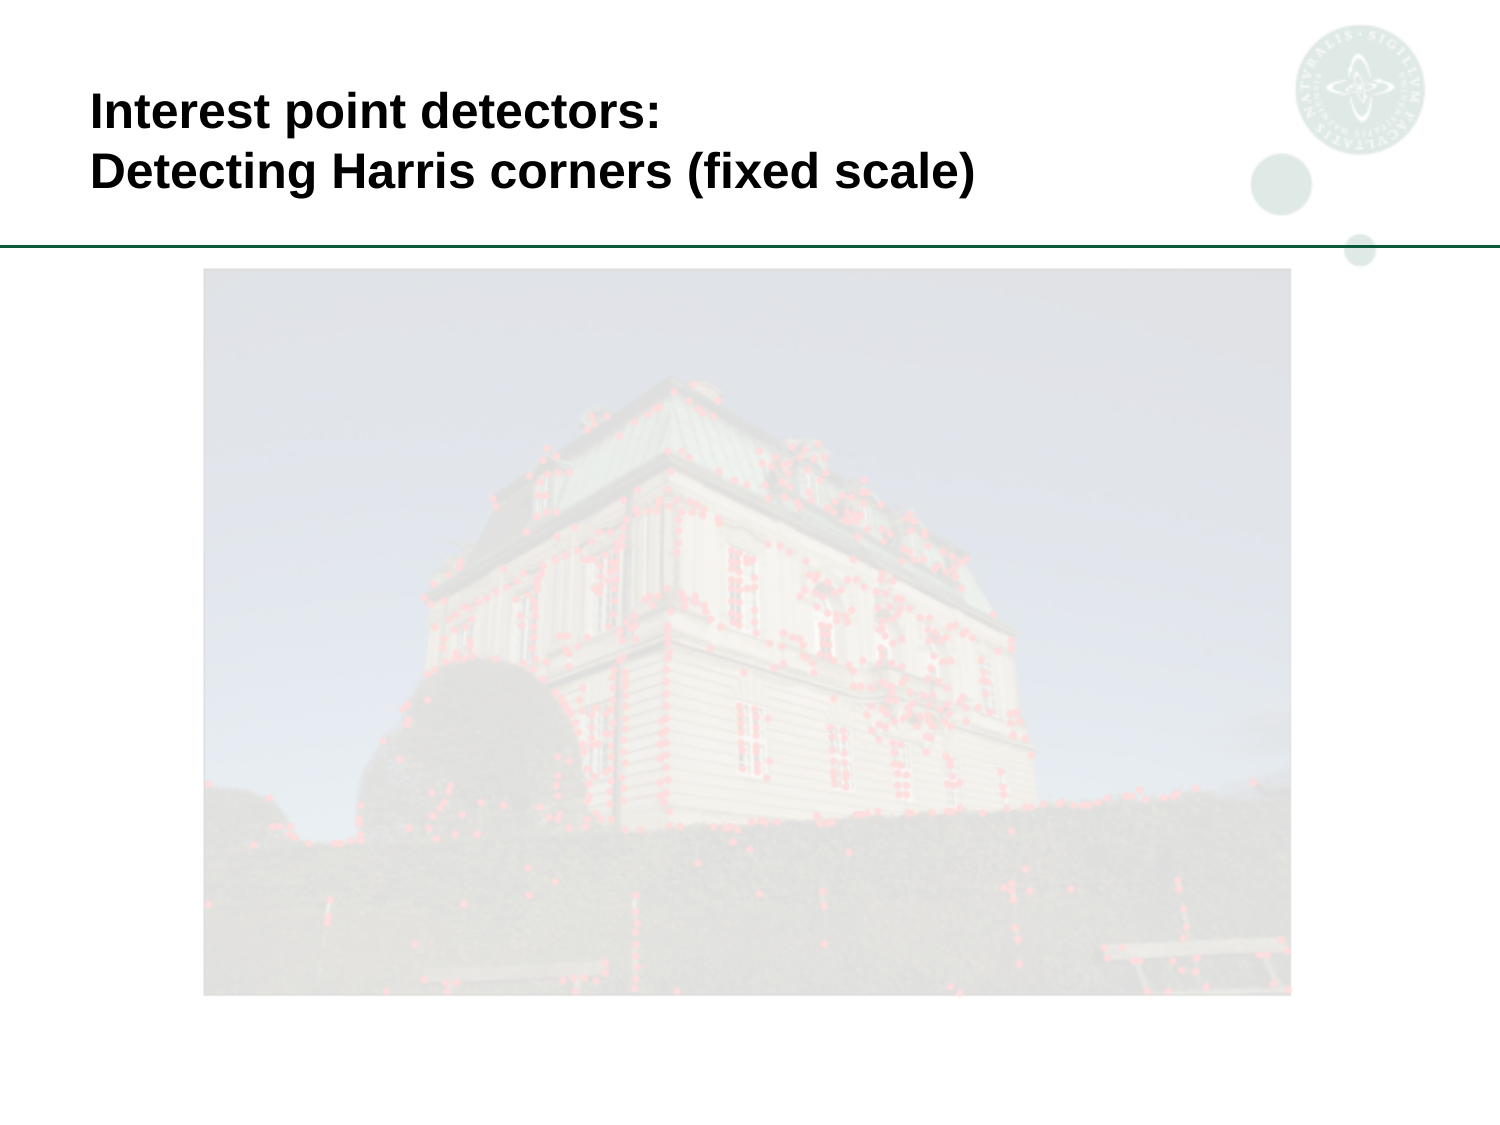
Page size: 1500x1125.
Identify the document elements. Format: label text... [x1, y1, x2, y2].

text_box Interest point detectors: Detecting Harris corners (fixed scale) [75, 45, 1425, 233]
picture [191, 262, 1308, 1005]
